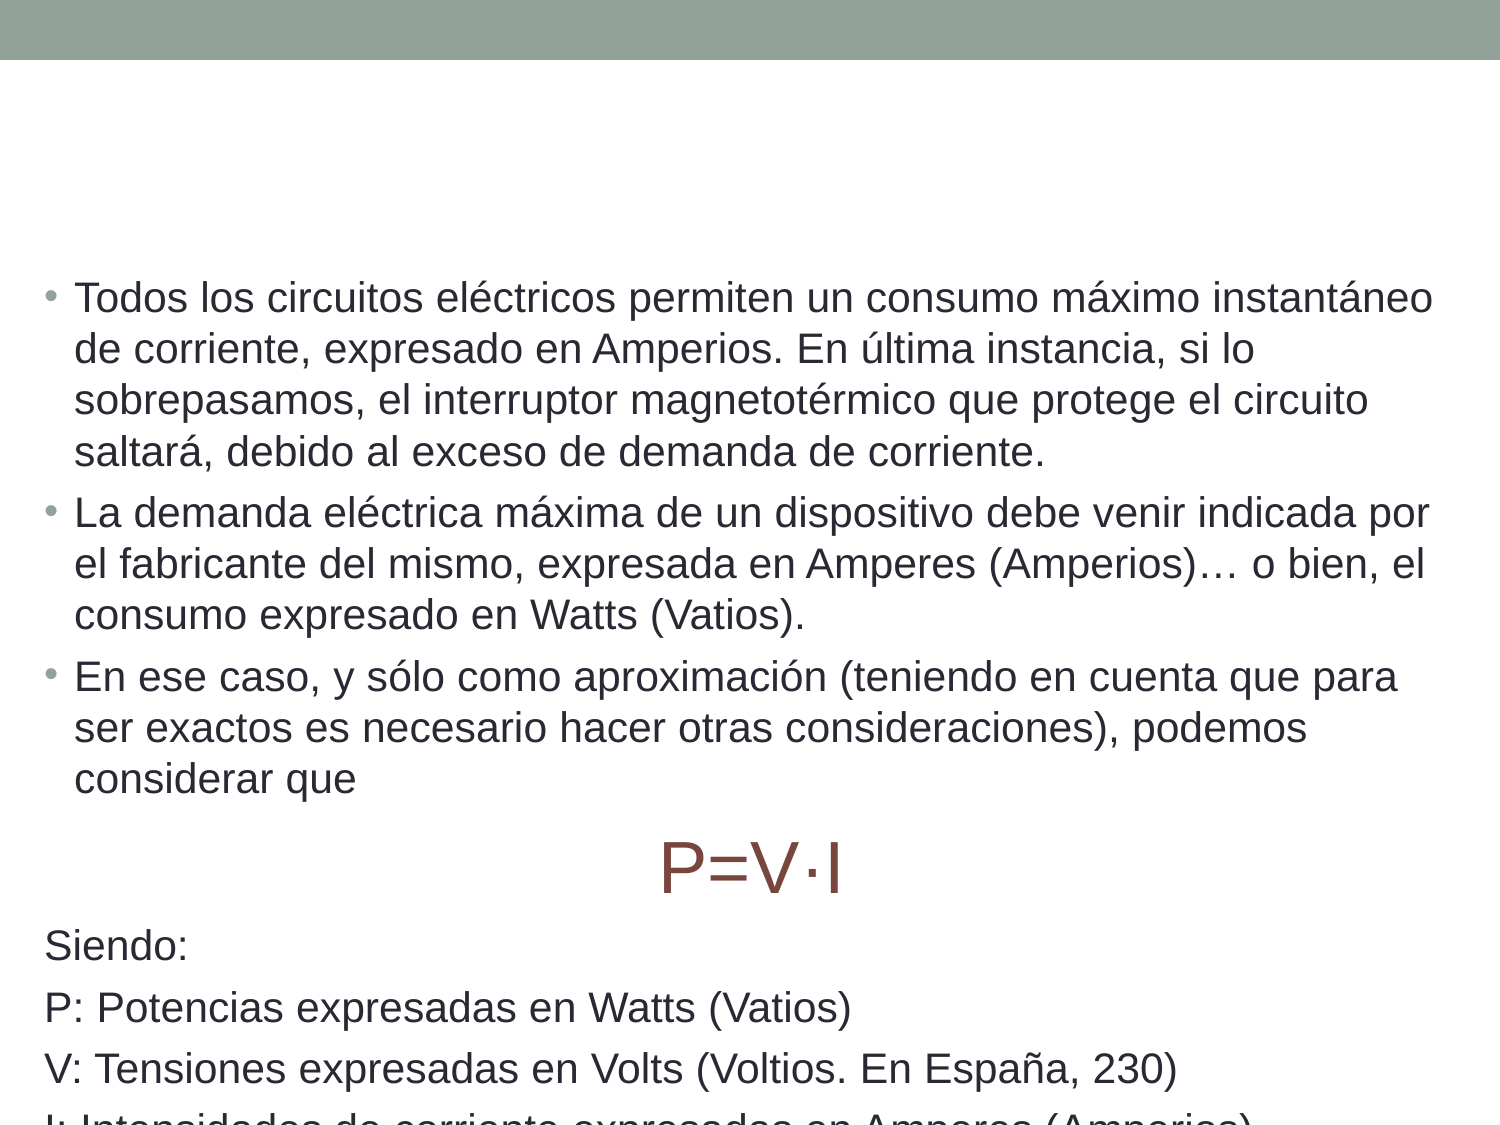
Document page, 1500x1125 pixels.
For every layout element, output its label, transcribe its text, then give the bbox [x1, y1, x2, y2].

list Todos los circuitos eléctricos permiten un consumo máximo instantáneo de corriente, expresado en Amperios. En última instancia, si lo sobrepasamos, el interruptor magnetotérmico que protege el circuito saltará, debido al exceso de demanda de corriente. La demanda eléctrica máxima de un dispositivo debe venir indicada por el fabricante del mismo, expresada en Amperes (Amperios)… o bien, el consumo expresado en Watts (Vatios). En ese caso, y sólo como aproximación (teniendo en cuenta que para ser exactos es necesario hacer otras consideraciones), podemos considerar que P=V·I Siendo: P: Potencias expresadas en Watts (Vatios) V: Tensiones expresadas en Volts (Voltios. En España, 230) I: Intensidades de corriente expresadas en Amperes (Amperios). [29, 262, 1475, 1063]
